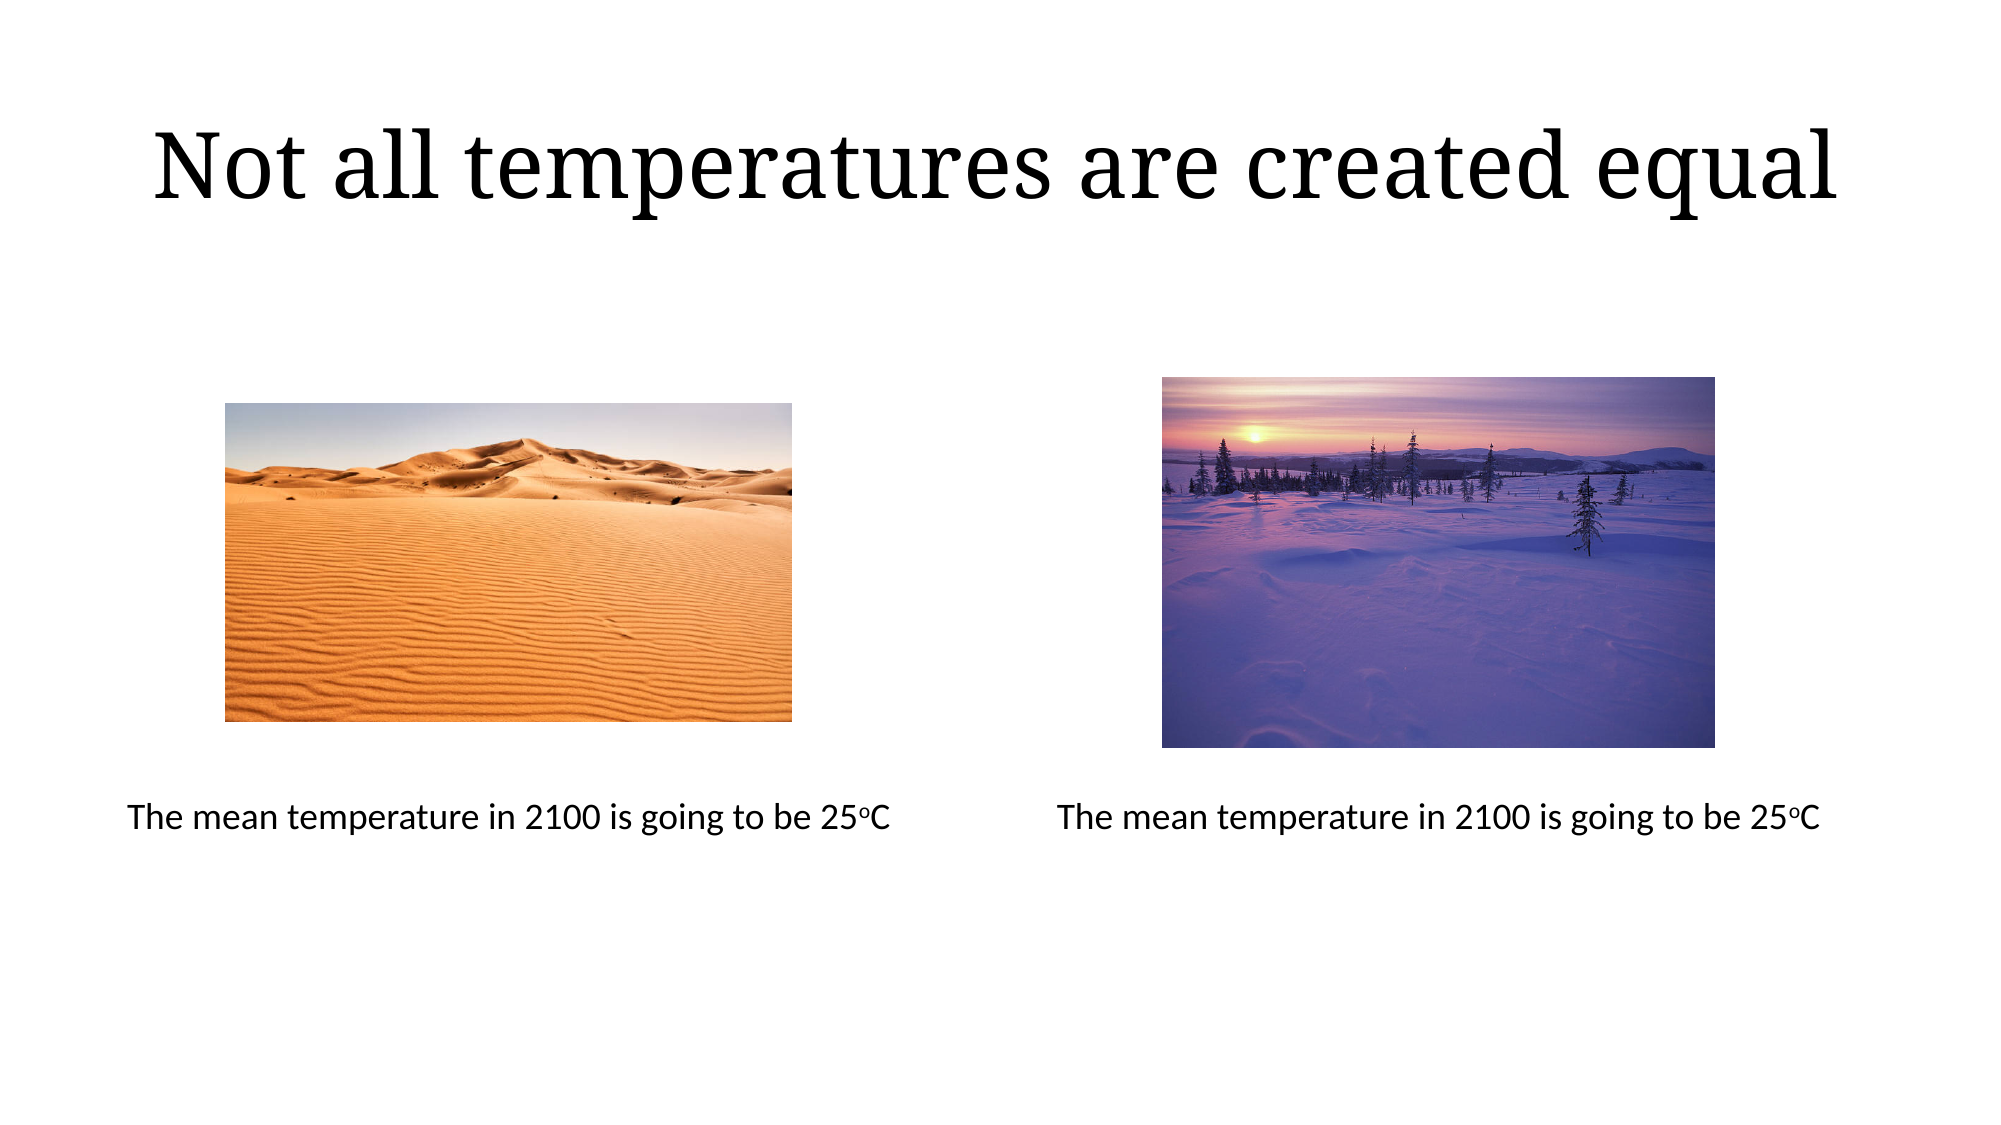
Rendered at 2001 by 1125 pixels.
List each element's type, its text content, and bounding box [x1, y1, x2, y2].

picture [1162, 377, 1715, 748]
text_box The mean temperature in 2100 is going to be 25oC [1042, 784, 1836, 845]
picture [225, 403, 792, 722]
text_box The mean temperature in 2100 is going to be 25oC [112, 784, 906, 845]
title Not all temperatures are created equal [137, 59, 1863, 278]
